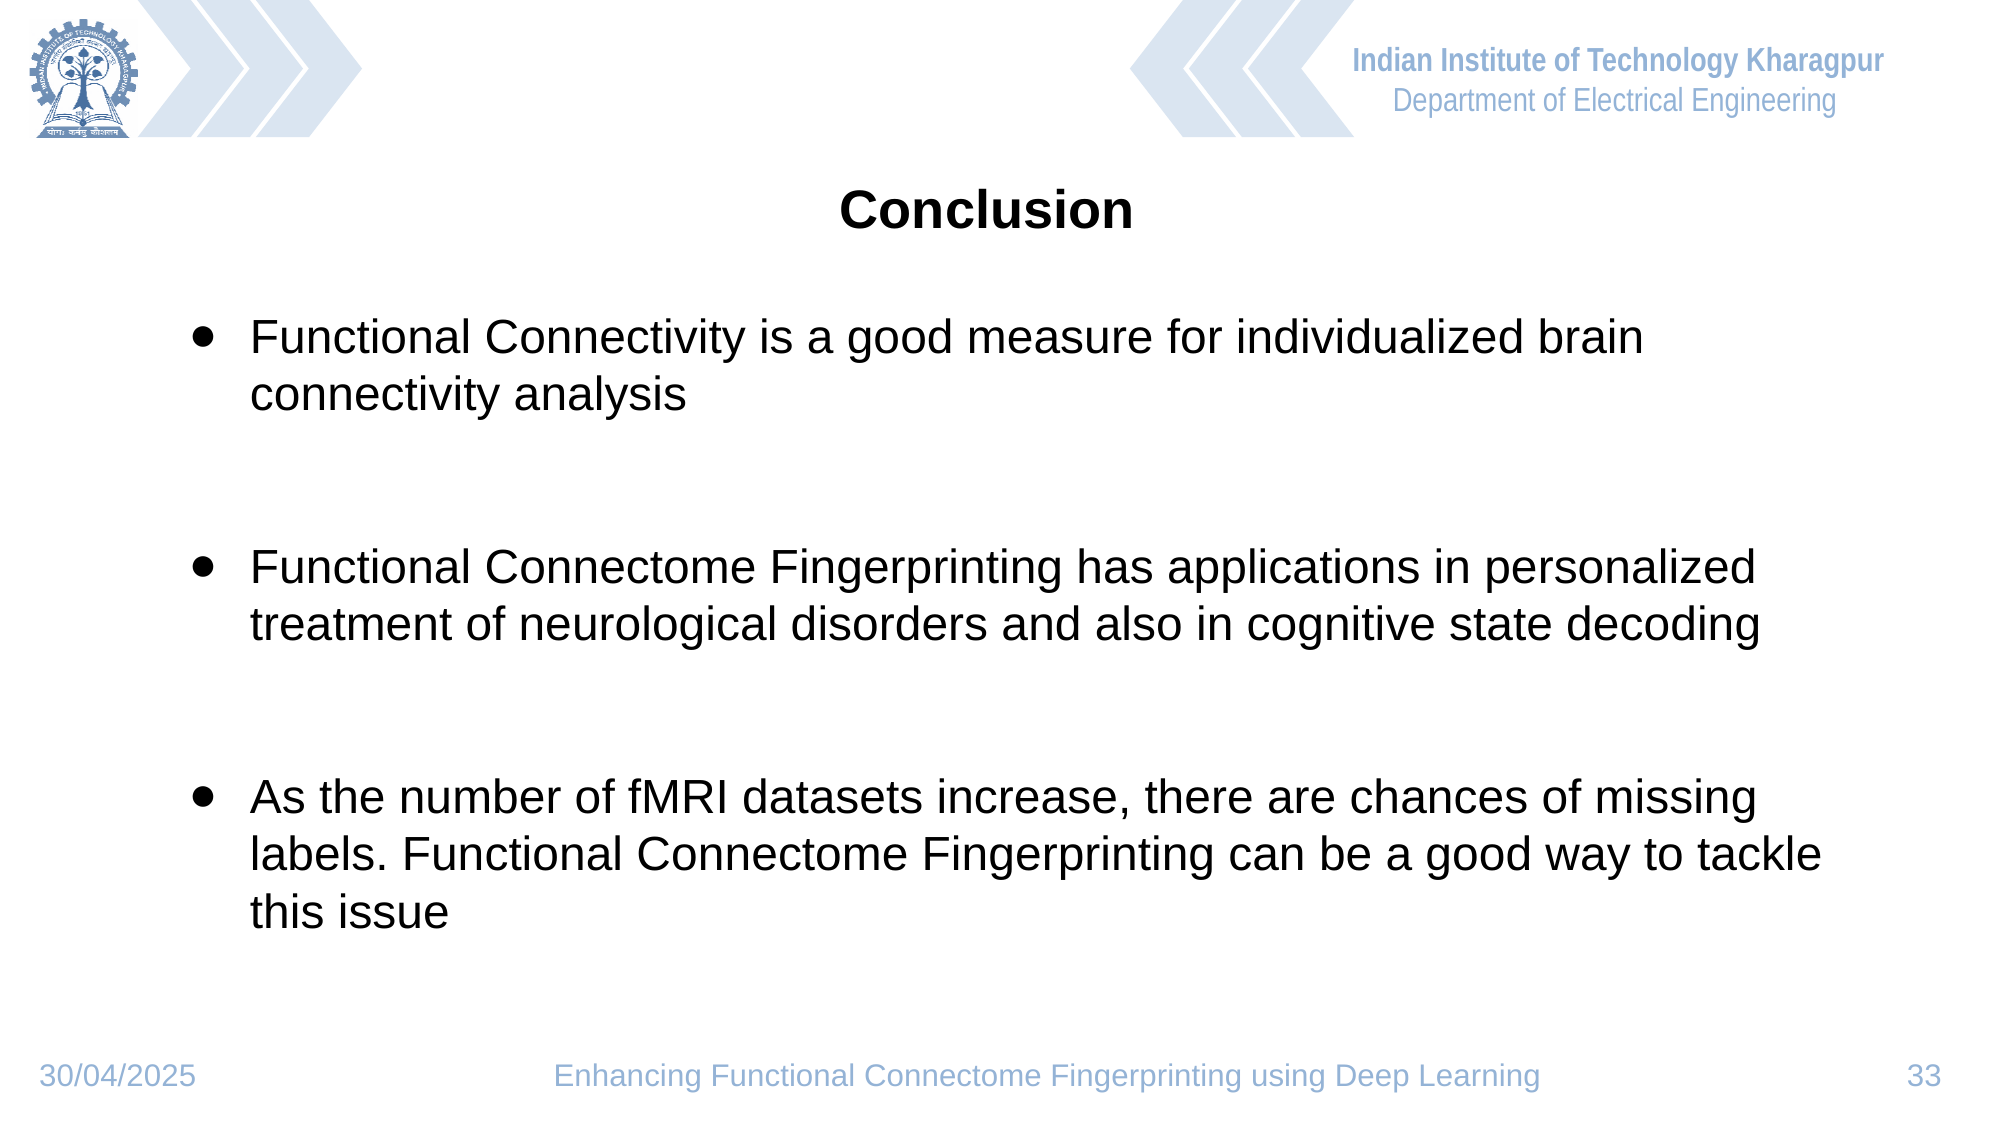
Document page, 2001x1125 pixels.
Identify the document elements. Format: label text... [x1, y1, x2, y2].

text_box Conclusion [81, 159, 1894, 255]
text_box Functional Connectivity is a good measure for individualized brain connectivity analysis Functional Connectome Fingerprinting has applications in personalized treatment of neurological disorders and also in cognitive state decoding As the number of fMRI datasets increase, there are chances of missing labels. Functional Connectome Fingerprinting can be a good way to tackle this issue [159, 290, 1906, 953]
text_box 30/04/2025 Enhancing Functional Connectome Fingerprinting using Deep Learning 33 [37, 1055, 1963, 1125]
picture [29, 19, 138, 138]
